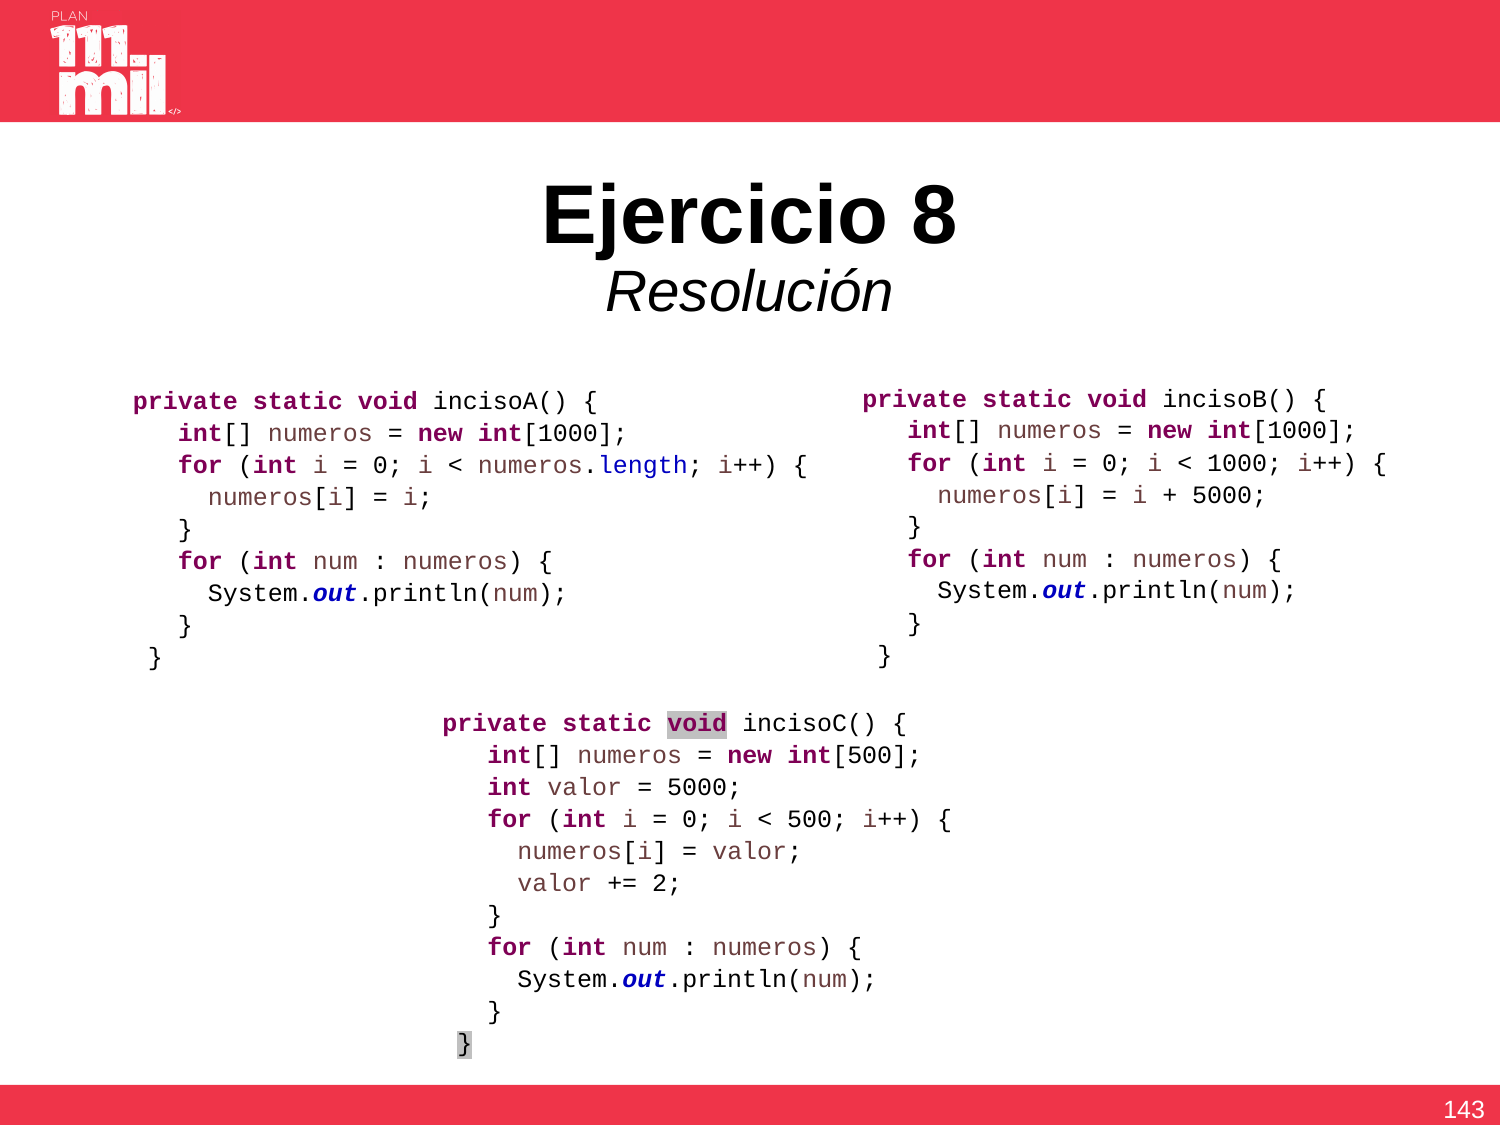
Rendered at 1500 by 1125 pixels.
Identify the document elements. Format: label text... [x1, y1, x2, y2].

text_box private static void incisoC() { int[] numeros = new int[500]; int valor = 5000; for (int i = 0; i < 500; i++) { numeros[i] = valor; valor += 2; } for (int num : numeros) { System.out.println(num); } } [412, 697, 1163, 1064]
title Ejercicio 8 Resolución [103, 147, 1397, 348]
slide_number 142 [1162, 1078, 1500, 1125]
text_box private static void incisoA() { int[] numeros = new int[1000]; for (int i = 0; i < numeros.length; i++) { numeros[i] = i; } for (int num : numeros) { System.out.println(num); } } [103, 375, 833, 678]
text_box private static void incisoB() { int[] numeros = new int[1000]; for (int i = 0; i < 1000; i++) { numeros[i] = i + 5000; } for (int num : numeros) { System.out.println(num); } } [832, 372, 1500, 676]
